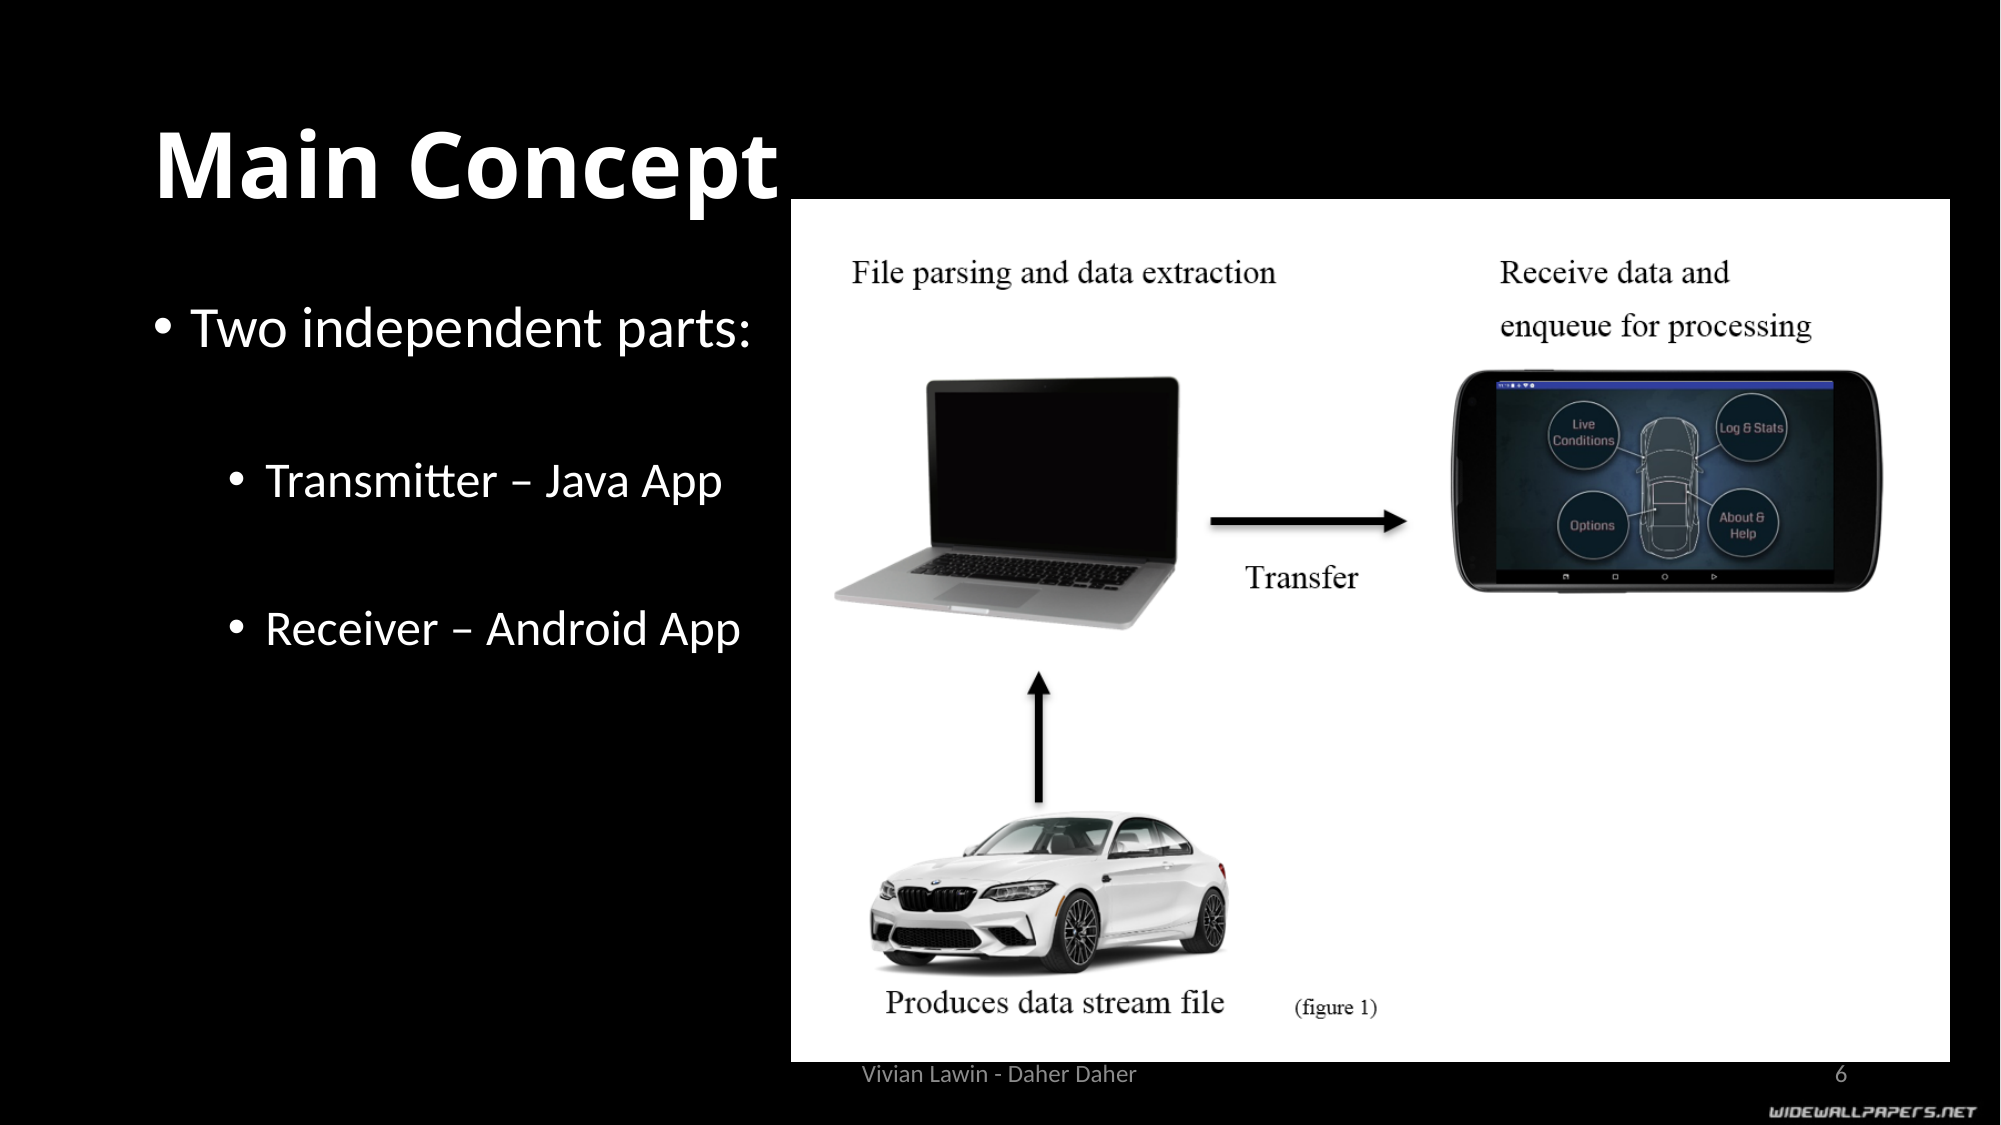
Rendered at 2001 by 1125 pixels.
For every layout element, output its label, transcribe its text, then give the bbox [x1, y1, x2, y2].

slide_number 6 [1412, 1070, 1863, 1103]
title Main Concept [137, 59, 1863, 278]
picture [0, 0, 2001, 1125]
list Two independent parts: Transmitter – Java App Receiver – Android App [137, 289, 796, 1004]
footer Vivian Lawin - Daher Daher [662, 1042, 1338, 1103]
